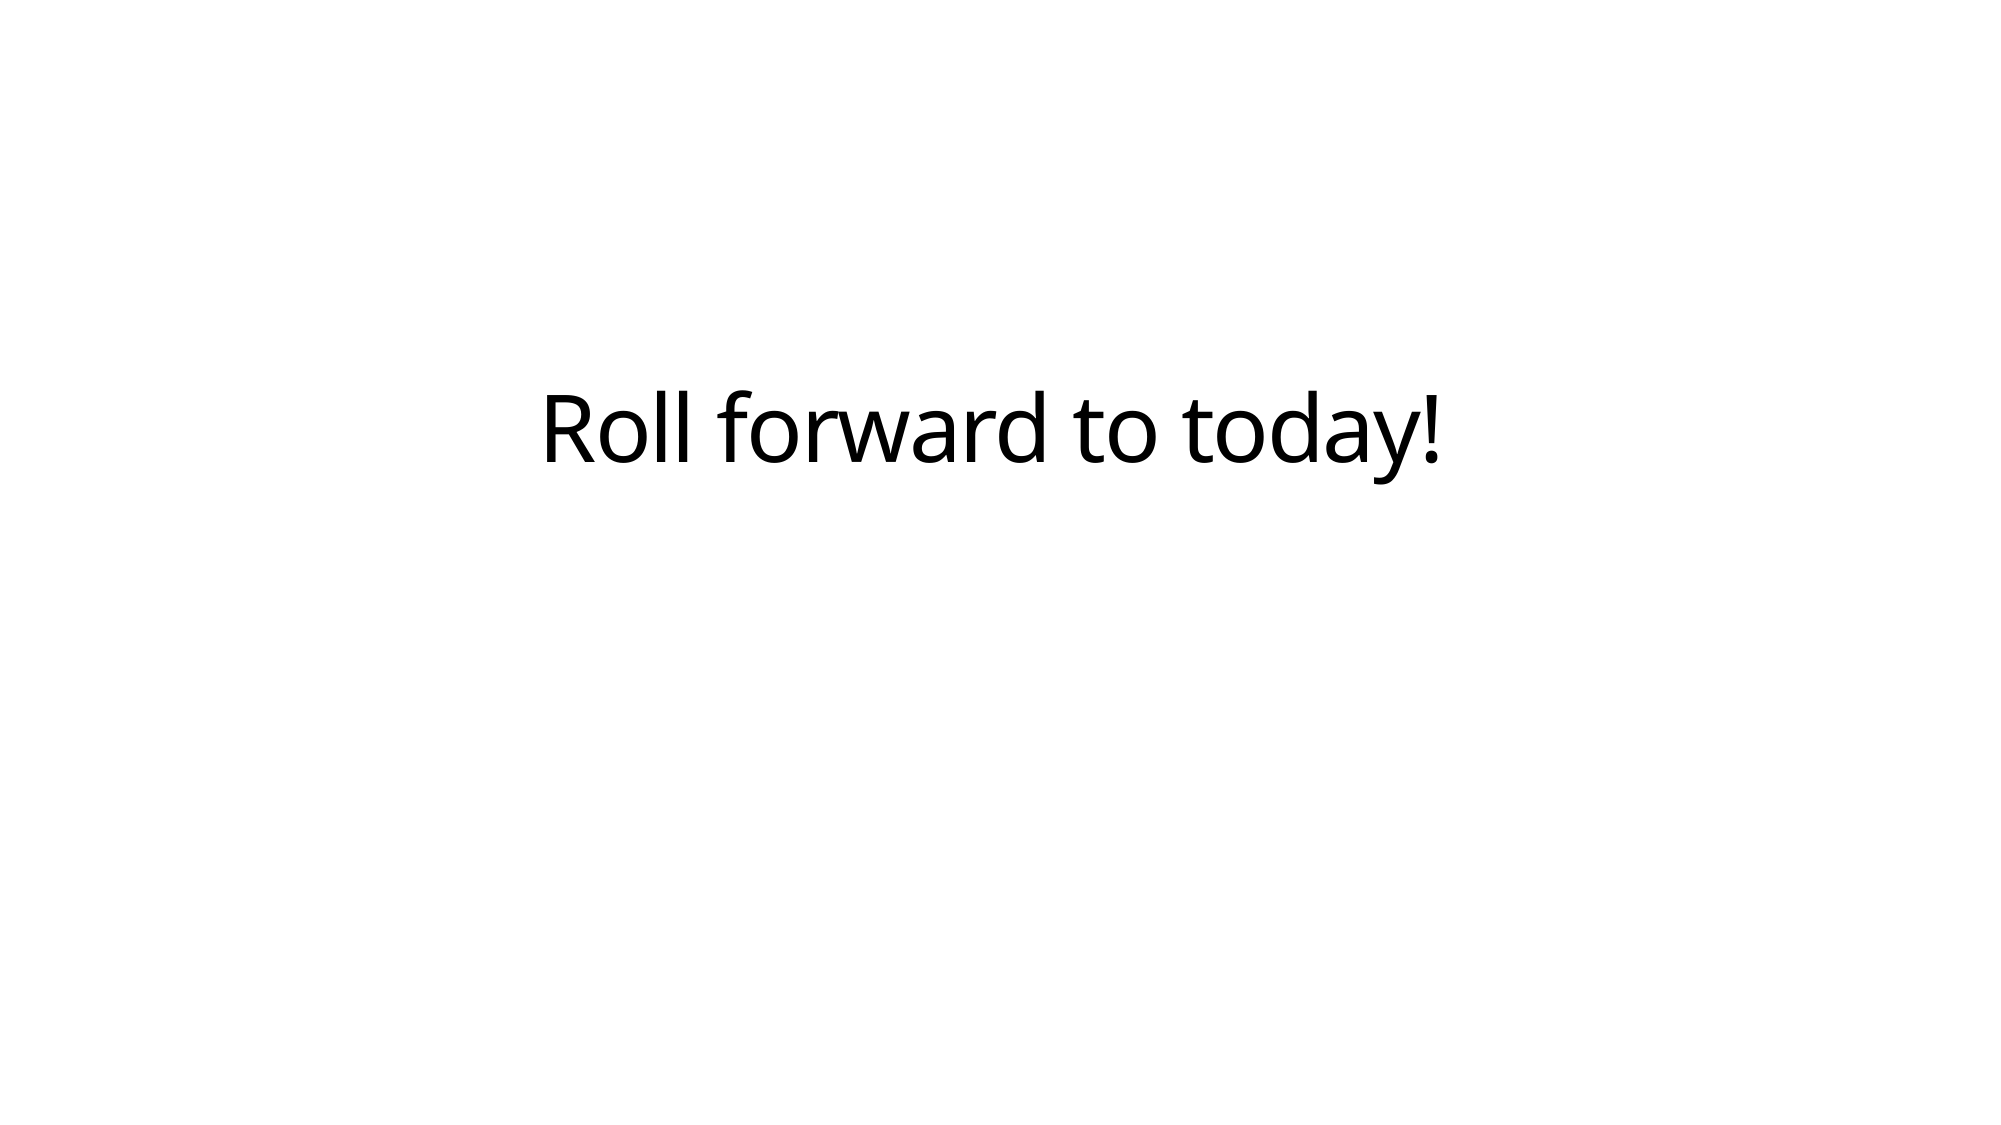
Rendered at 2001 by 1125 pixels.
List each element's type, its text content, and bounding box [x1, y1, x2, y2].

title Roll forward to today! [74, 381, 1909, 484]
